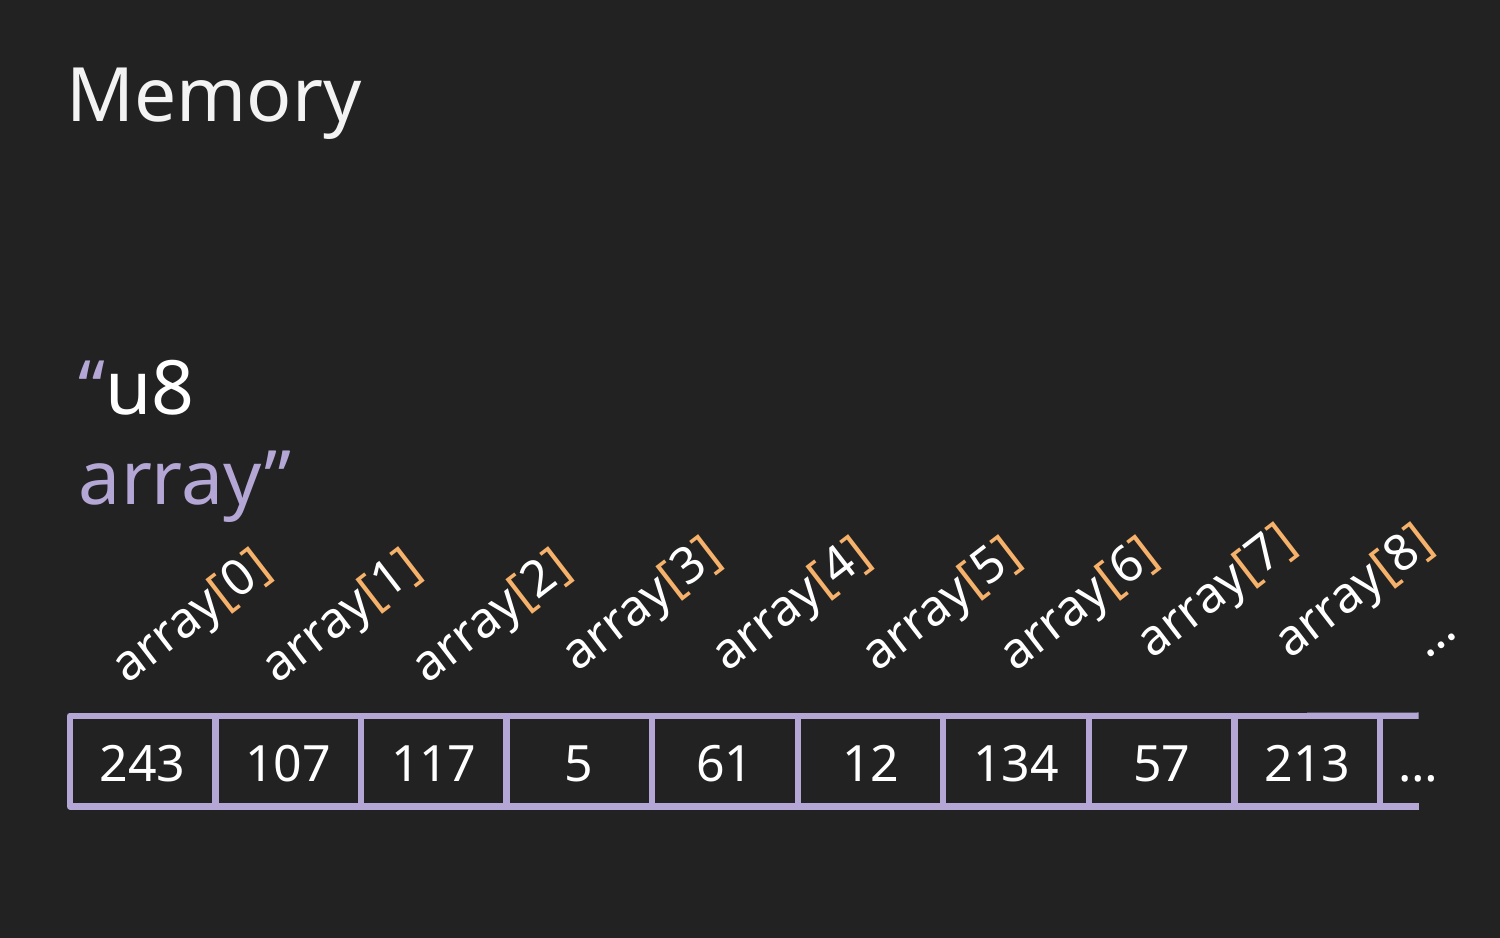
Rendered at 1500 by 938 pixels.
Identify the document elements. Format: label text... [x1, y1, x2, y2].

text_box 117 [361, 715, 506, 807]
text_box 61 [652, 715, 797, 807]
text_box “u8 array” [63, 324, 425, 459]
text_box array[1] [226, 465, 512, 721]
text_box array[2] [376, 465, 656, 721]
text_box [1306, 715, 1456, 807]
text_box … [1376, 522, 1500, 696]
text_box array[4] [676, 452, 962, 709]
text_box array[8] [1238, 440, 1500, 696]
text_box 213 [1234, 715, 1305, 807]
text_box array[3] [526, 452, 812, 709]
text_box 134 [943, 715, 1088, 807]
text_box array[7] [1101, 440, 1382, 696]
text_box array[6] [963, 452, 1239, 709]
text_box 12 [797, 715, 943, 807]
text_box 57 [1088, 715, 1234, 807]
text_box 5 [506, 715, 652, 807]
text_box Memory [51, 31, 964, 166]
text_box 243 [69, 715, 215, 807]
text_box 107 [215, 715, 361, 807]
text_box array[0] [76, 465, 362, 721]
text_box array[5] [826, 452, 1107, 709]
